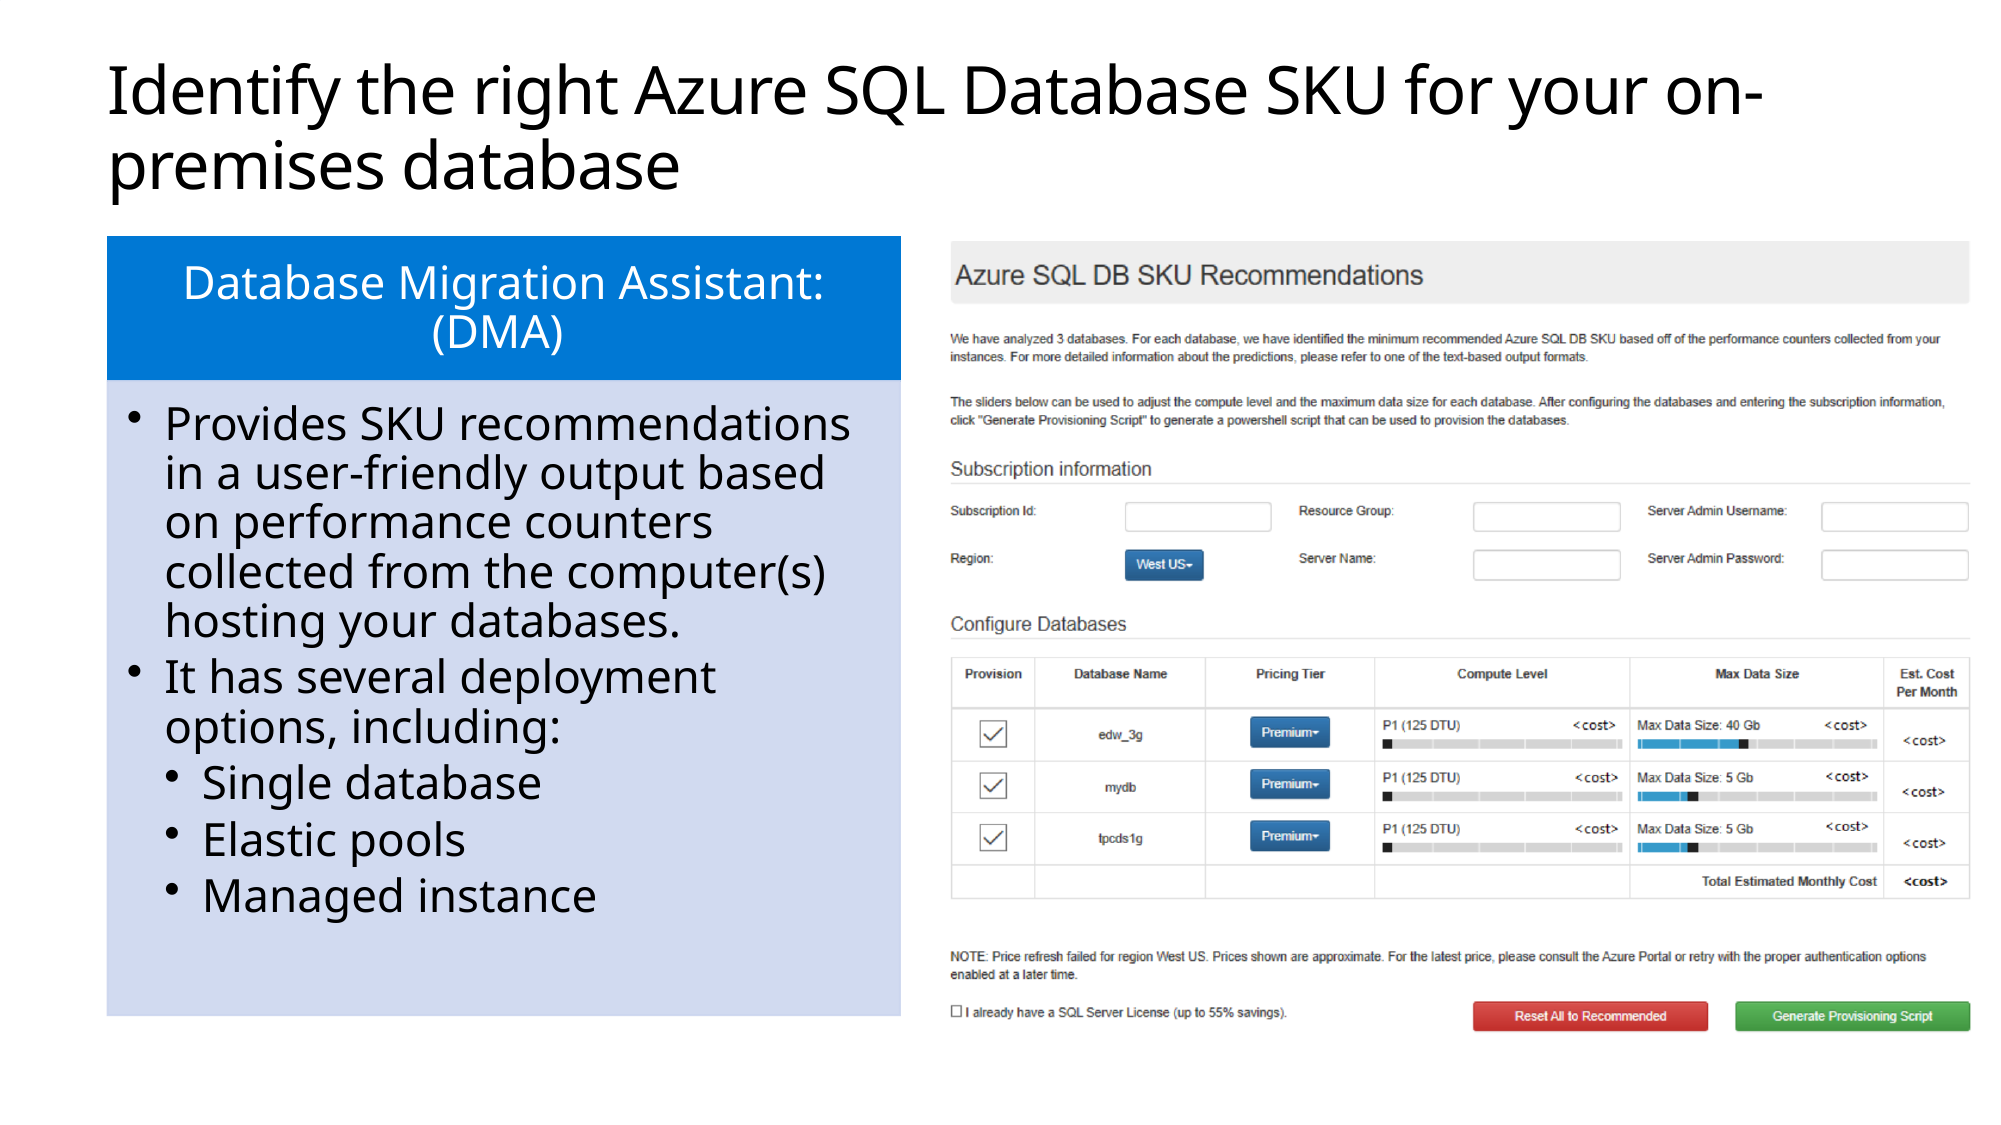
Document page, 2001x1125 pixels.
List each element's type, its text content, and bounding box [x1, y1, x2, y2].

title Identify the right Azure SQL Database SKU for your on-premises database [107, 52, 1893, 204]
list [107, 230, 900, 1022]
picture [941, 230, 1987, 1049]
